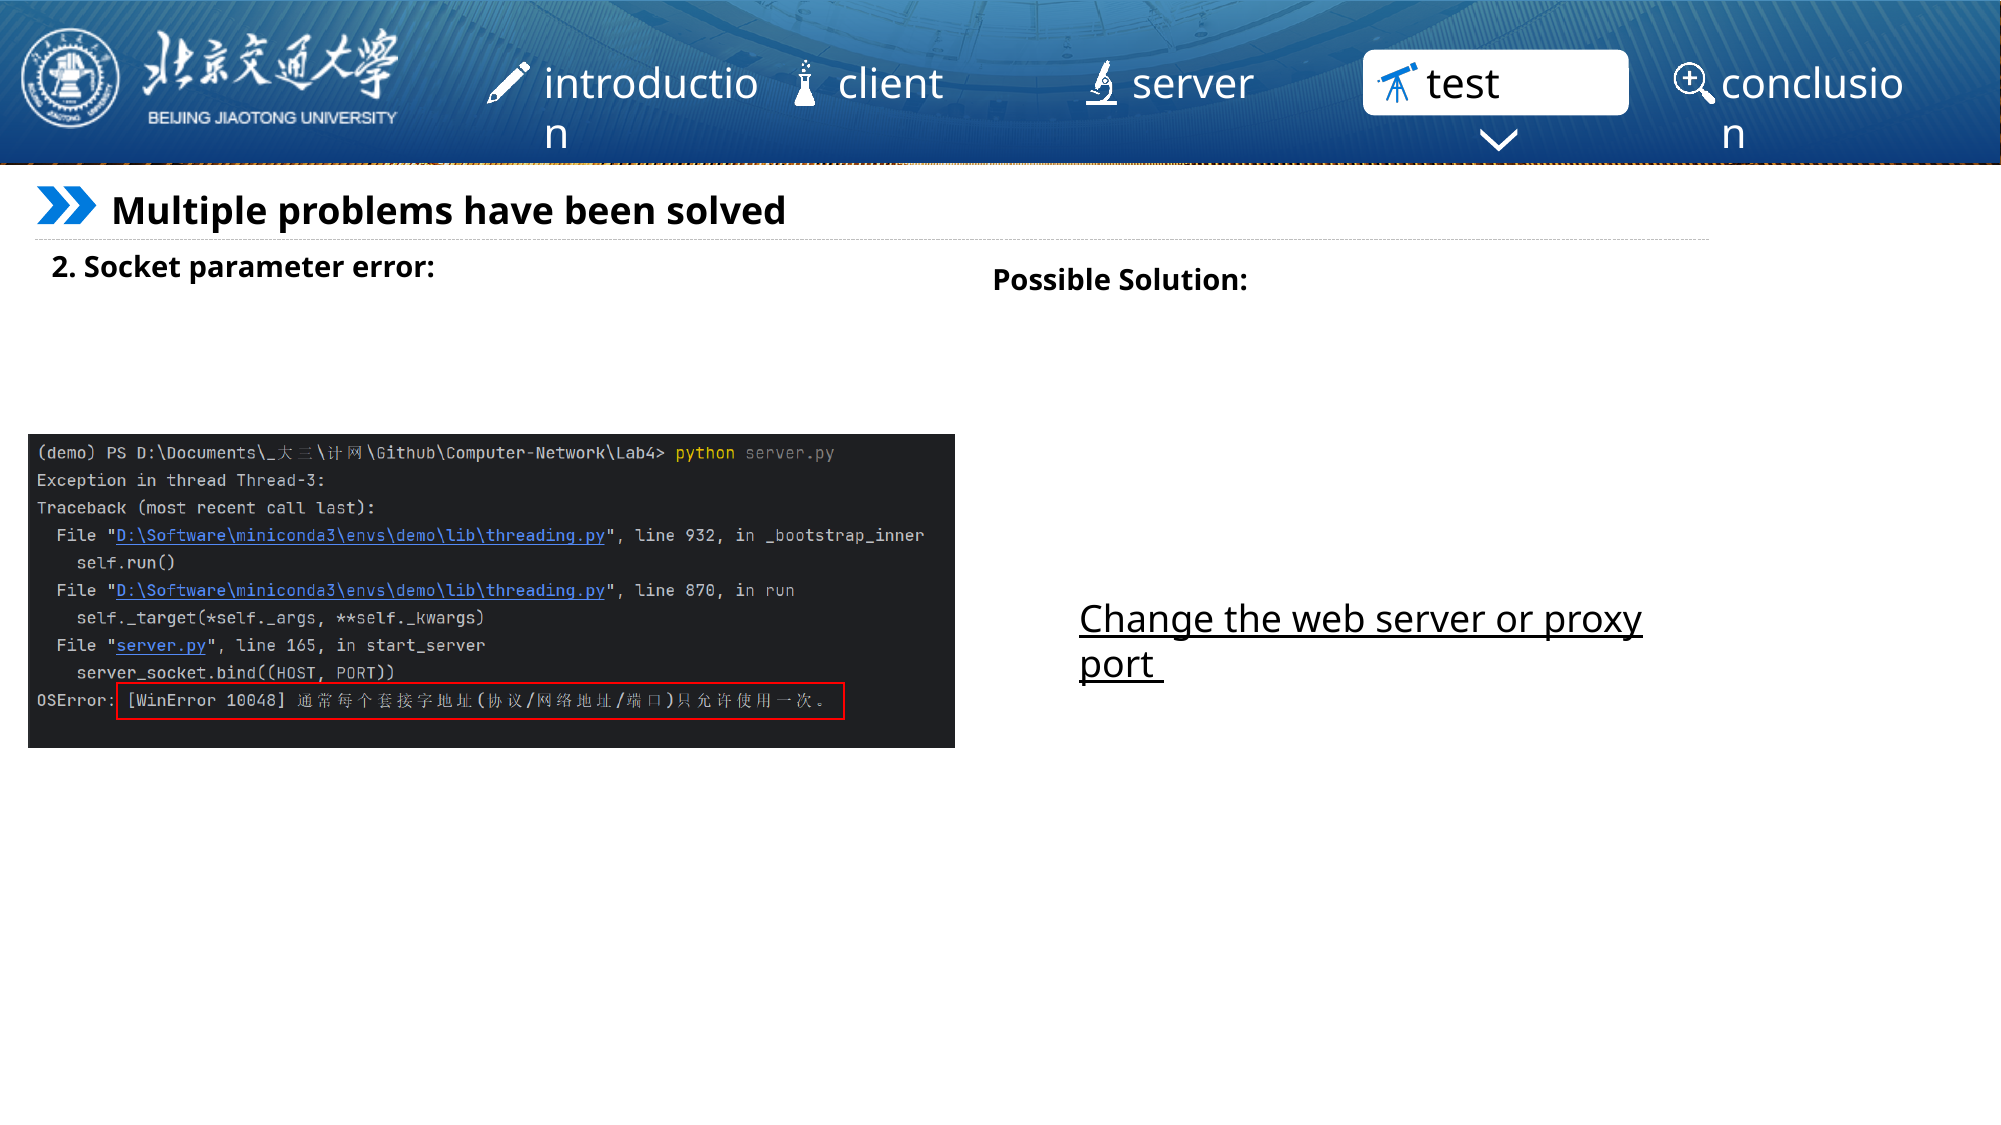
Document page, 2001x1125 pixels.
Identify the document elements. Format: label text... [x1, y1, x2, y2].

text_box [35, 180, 1915, 301]
text_box Change the web server or proxy port [1064, 587, 1732, 692]
picture [0, 1, 2001, 165]
picture [28, 434, 955, 748]
